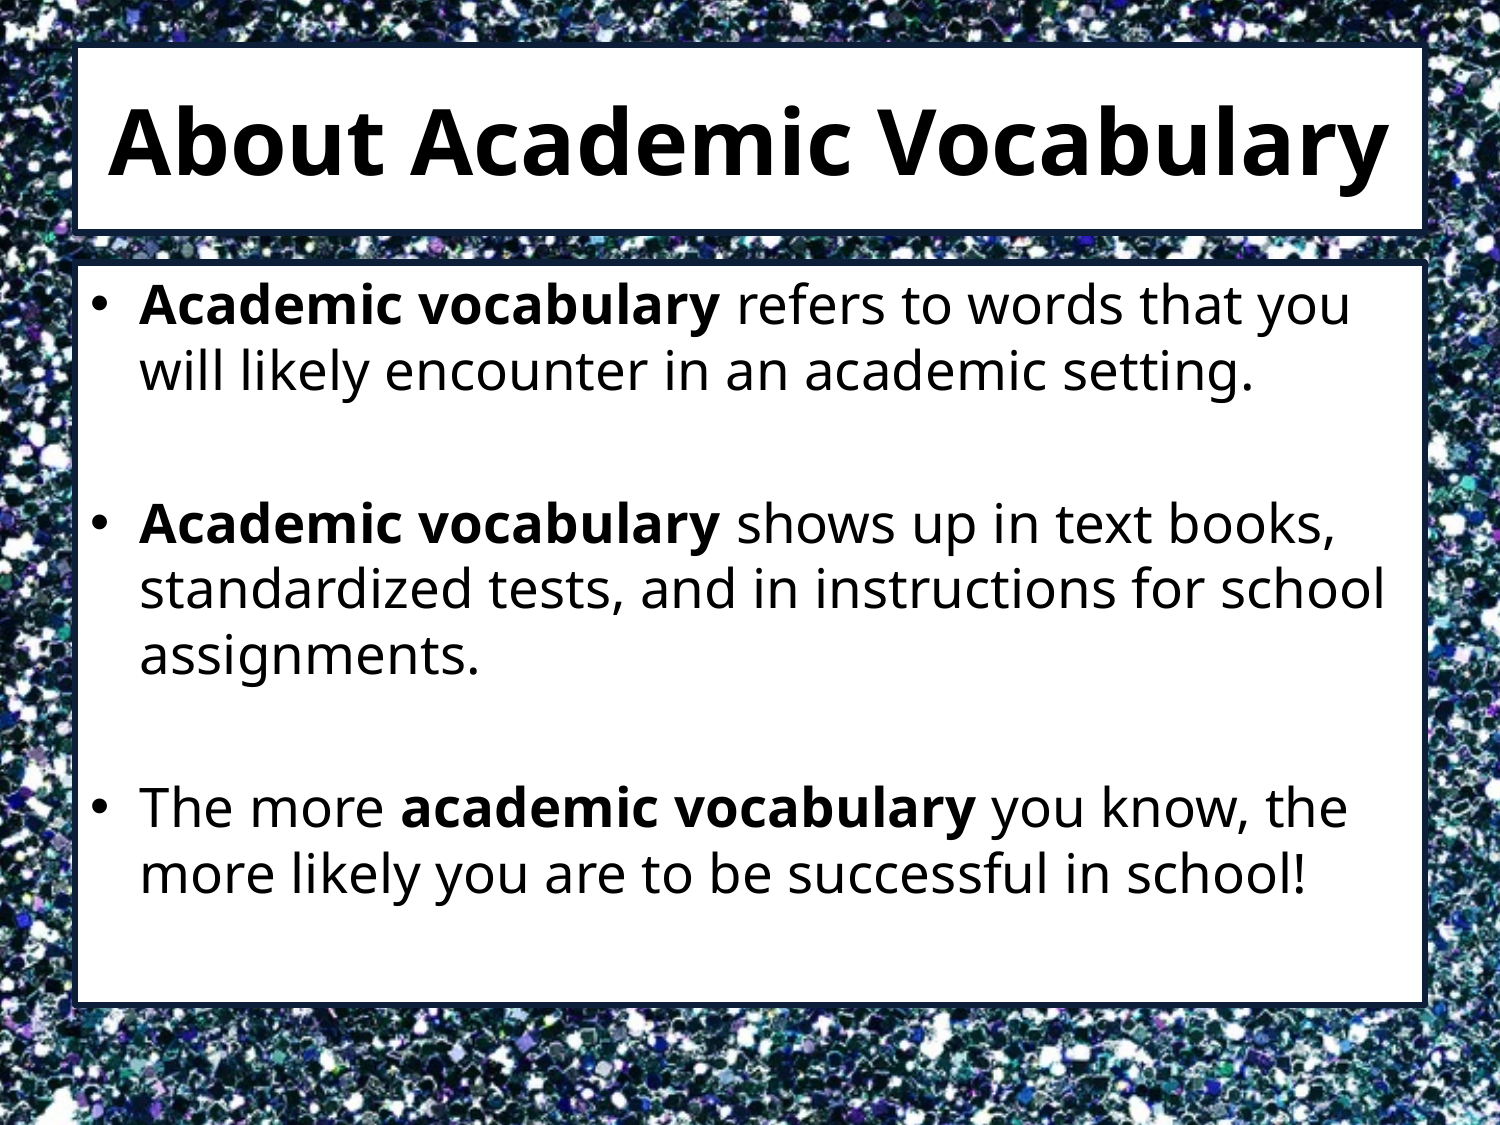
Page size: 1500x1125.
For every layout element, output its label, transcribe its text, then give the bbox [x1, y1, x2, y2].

picture [0, 0, 1500, 1125]
list Academic vocabulary refers to words that you will likely encounter in an academic setting. Academic vocabulary shows up in text books, standardized tests, and in instructions for school assignments. The more academic vocabulary you know, the more likely you are to be successful in school! [72, 259, 1428, 1008]
title About Academic Vocabulary [72, 42, 1428, 236]
